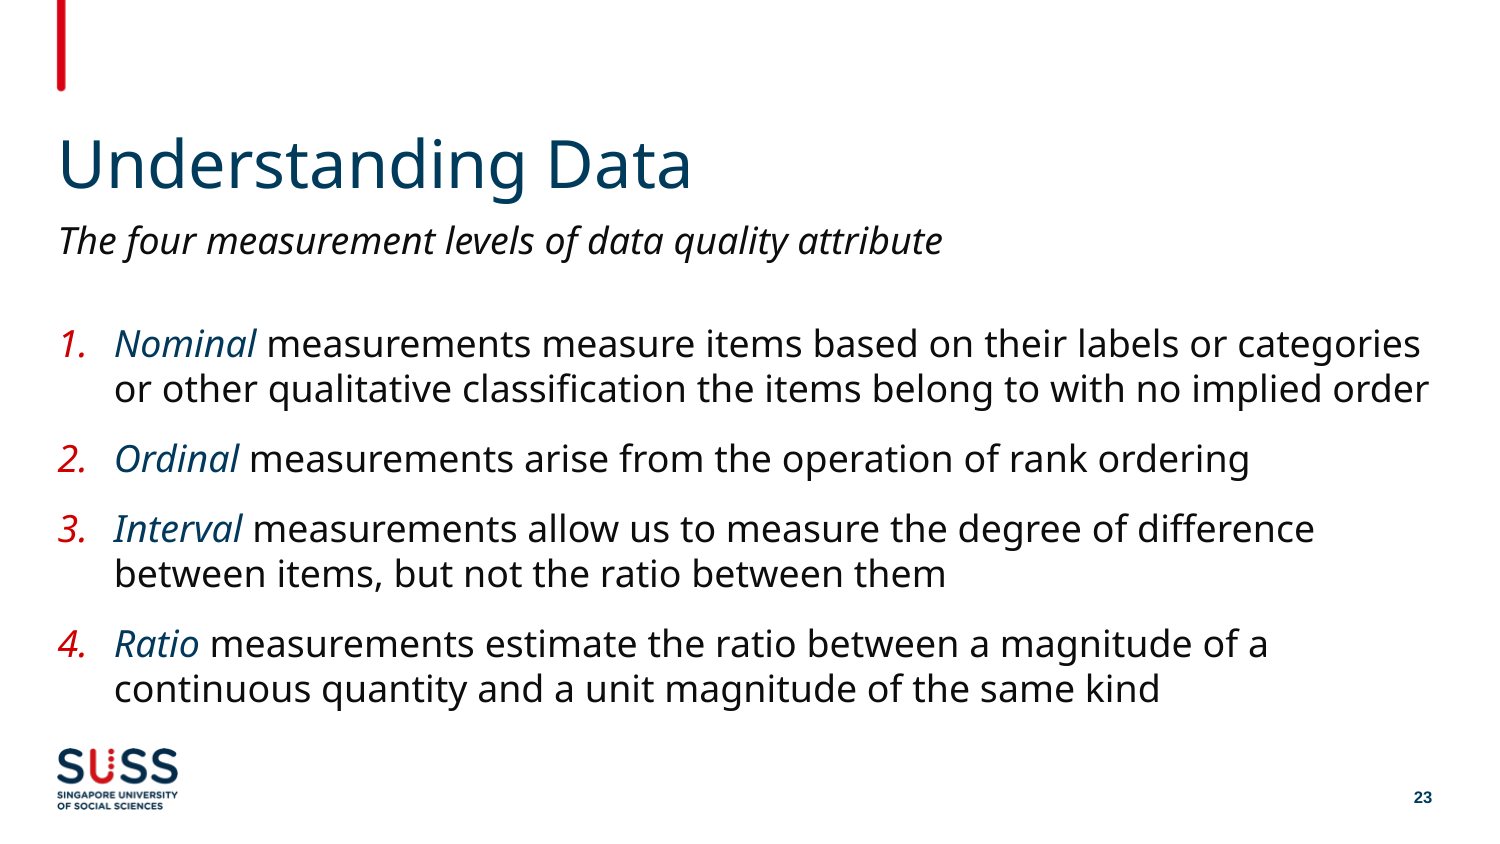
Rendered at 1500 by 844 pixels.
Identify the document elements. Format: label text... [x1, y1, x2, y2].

picture [56, 0, 70, 74]
list Nominal measurements measure items based on their labels or categories or other qualitative classification the items belong to with no implied order Ordinal measurements arise from the operation of rank ordering Interval measurements allow us to measure the degree of difference between items, but not the ratio between them Ratio measurements estimate the ratio between a magnitude of a continuous quantity and a unit magnitude of the same kind [42, 312, 1448, 719]
picture [57, 748, 178, 810]
list The four measurement levels of data quality attribute [42, 209, 1448, 278]
title Understanding Data [42, 74, 1448, 209]
